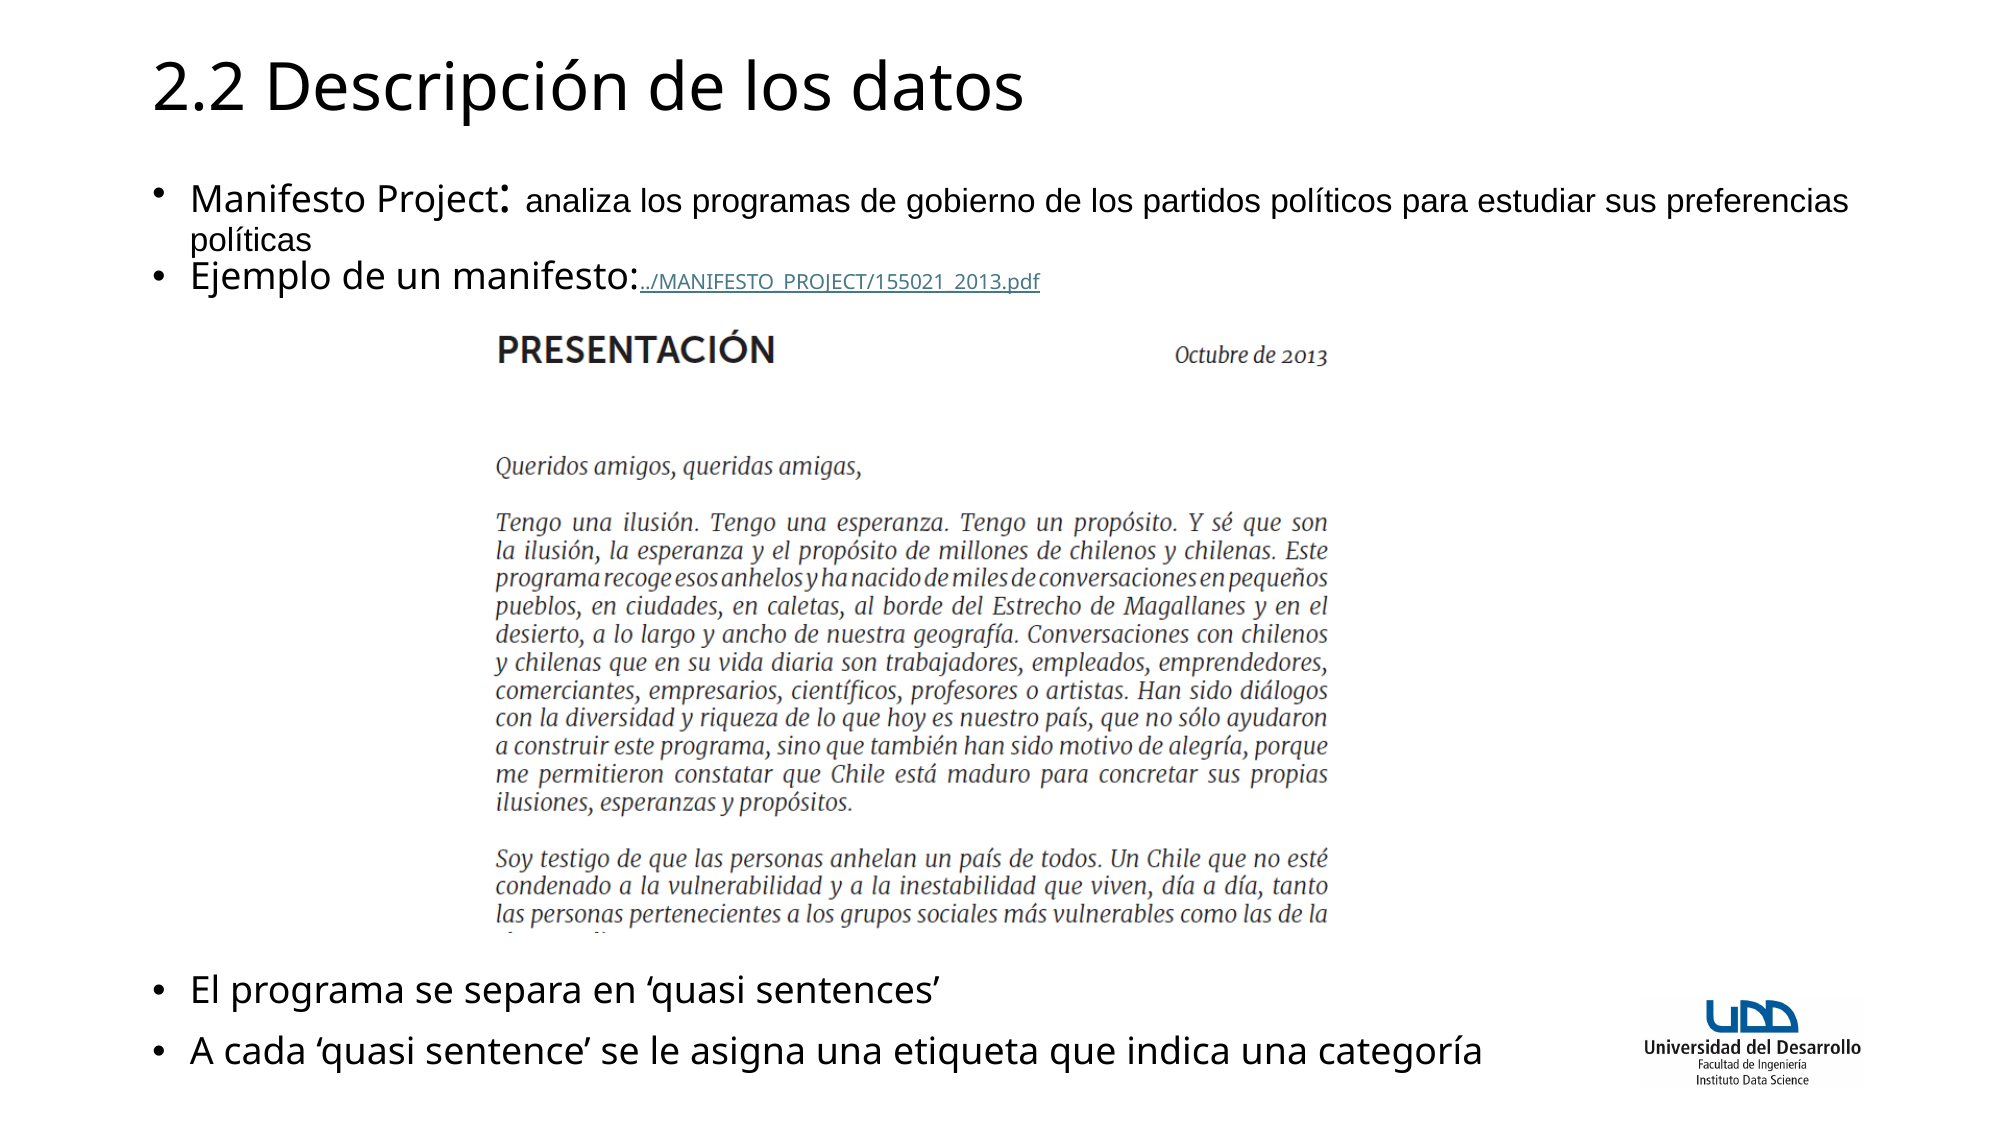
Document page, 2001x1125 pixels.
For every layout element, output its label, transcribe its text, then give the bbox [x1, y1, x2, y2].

picture [474, 315, 1476, 933]
picture [1641, 1081, 1863, 1088]
text_box El programa se separa en ‘quasi sentences’ A cada ‘quasi sentence’ se le asigna una etiqueta que indica una categoría [137, 963, 1943, 1081]
text_box Ejemplo de un manifesto:../MANIFESTO_PROJECT/155021_2013.pdf [137, 249, 1813, 316]
list Manifesto Project: analiza los programas de gobierno de los partidos políticos para estudiar sus preferencias políticas [137, 161, 1974, 228]
title 2.2 Descripción de los datos [137, 32, 1863, 144]
